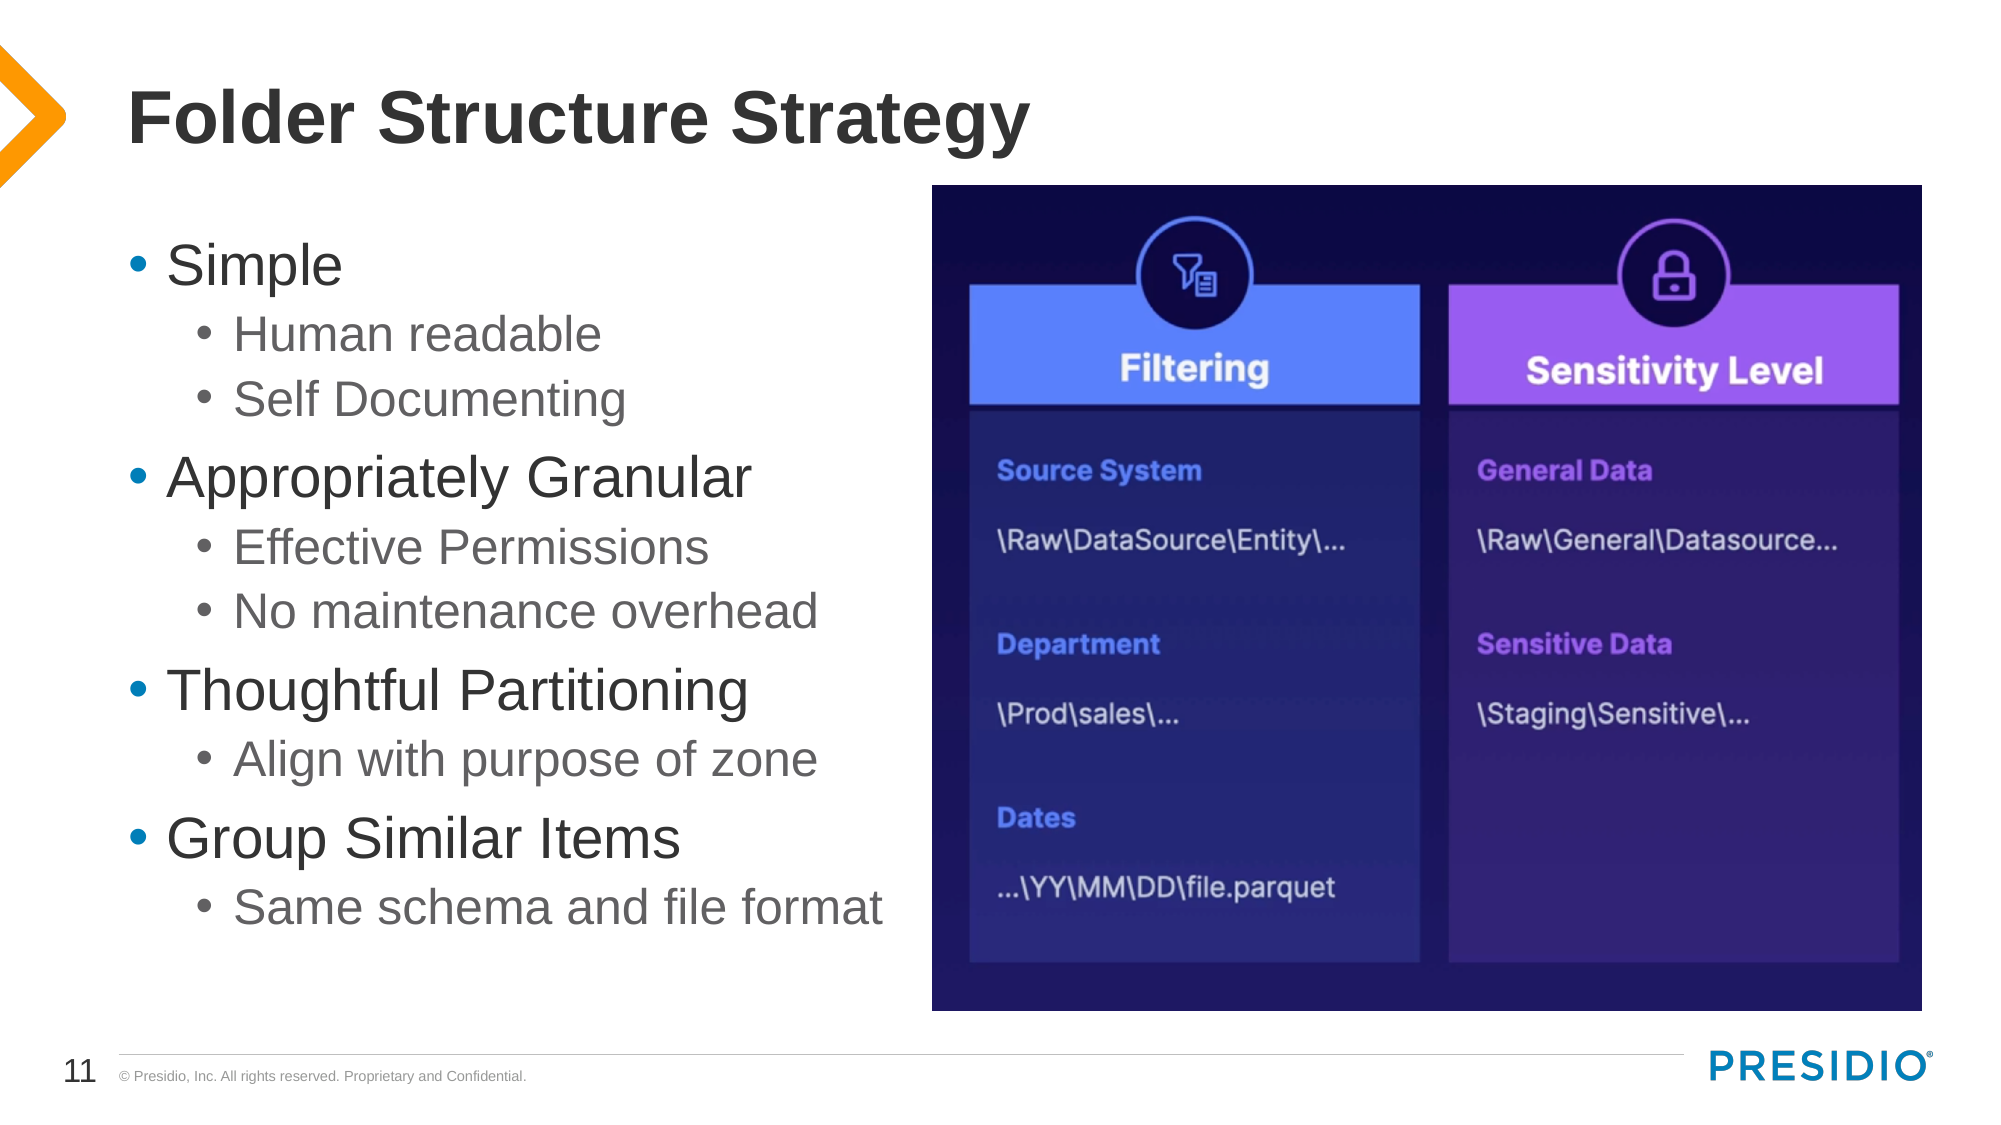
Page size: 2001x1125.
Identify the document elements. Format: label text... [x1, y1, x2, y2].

slide_number 11 [0, 1039, 113, 1100]
picture [932, 185, 1922, 1011]
picture [0, 45, 66, 188]
picture [1706, 1043, 1937, 1088]
list Simple Human readable Self Documenting Appropriately Granular Effective Permissions No maintenance overhead Thoughtful Partitioning Align with purpose of zone Group Similar Items Same schema and file format [114, 227, 932, 942]
title Folder Structure Strategy [112, 39, 1927, 200]
